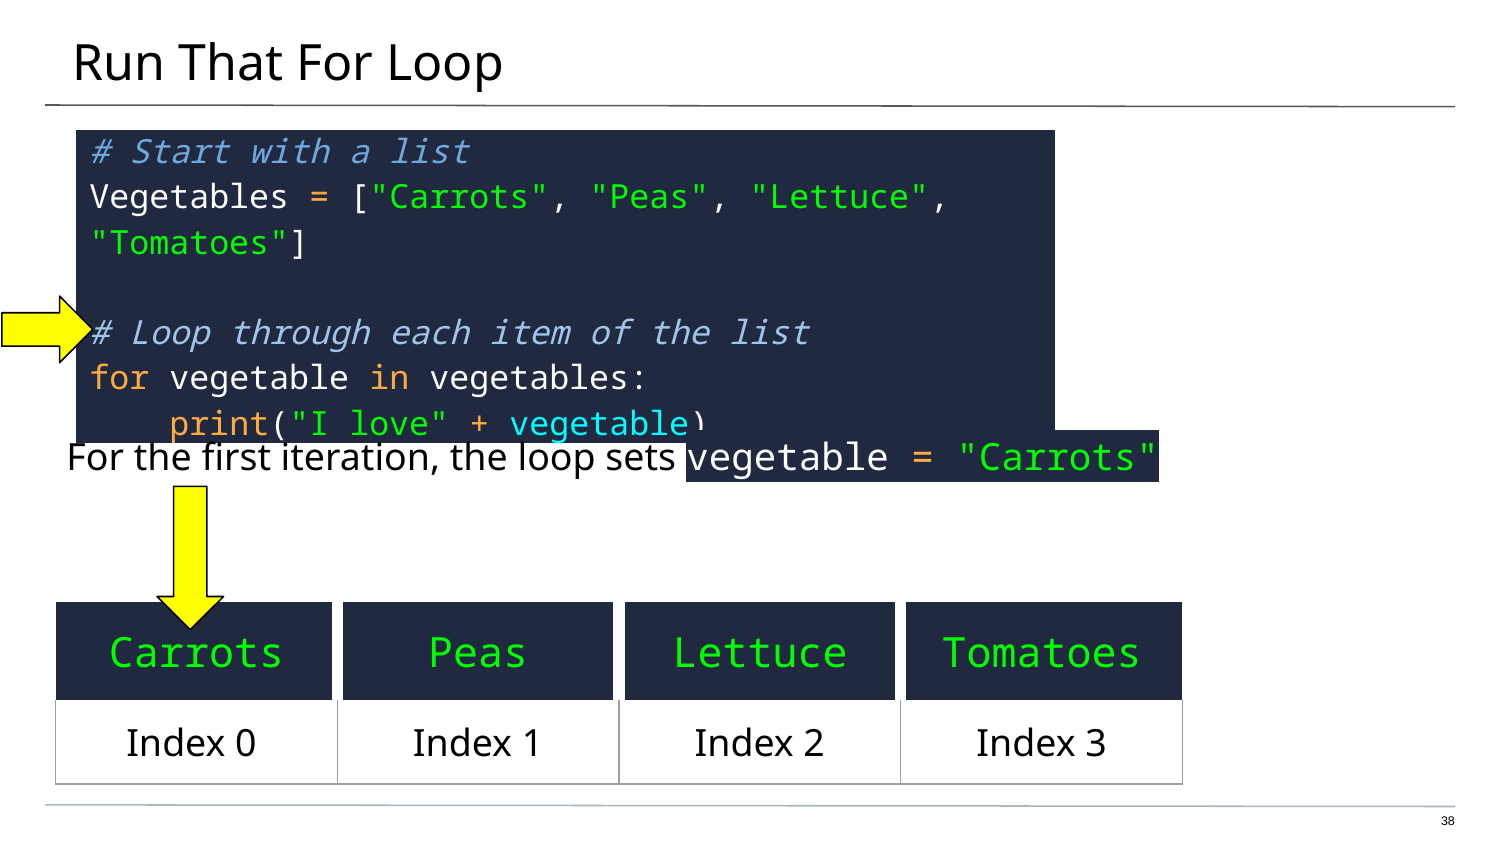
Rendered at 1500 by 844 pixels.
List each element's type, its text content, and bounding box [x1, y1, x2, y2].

table_header # Start with a list Vegetables = ["Carrots", "Peas", "Lettuce", "Tomatoes"] # Loop through each item of the list for vegetable in vegetables: print("I love" + vegetable) [76, 130, 1055, 417]
text_box [1, 296, 93, 363]
title Run That For Loop [0, 0, 1500, 88]
table_header Peas [343, 602, 613, 700]
text_box [157, 486, 224, 630]
table_cell Index 0 [56, 701, 337, 783]
table_header Carrots [56, 602, 332, 700]
slide_number 38 [1412, 813, 1455, 831]
text_box For the first iteration, the loop sets vegetable = "Carrots" [0, 417, 1317, 492]
table_header Tomatoes [906, 602, 1182, 700]
table_cell Index 2 [620, 701, 900, 783]
table_cell Index 3 [901, 701, 1182, 783]
table_header Lettuce [625, 602, 895, 700]
table_cell Index 1 [338, 701, 618, 783]
